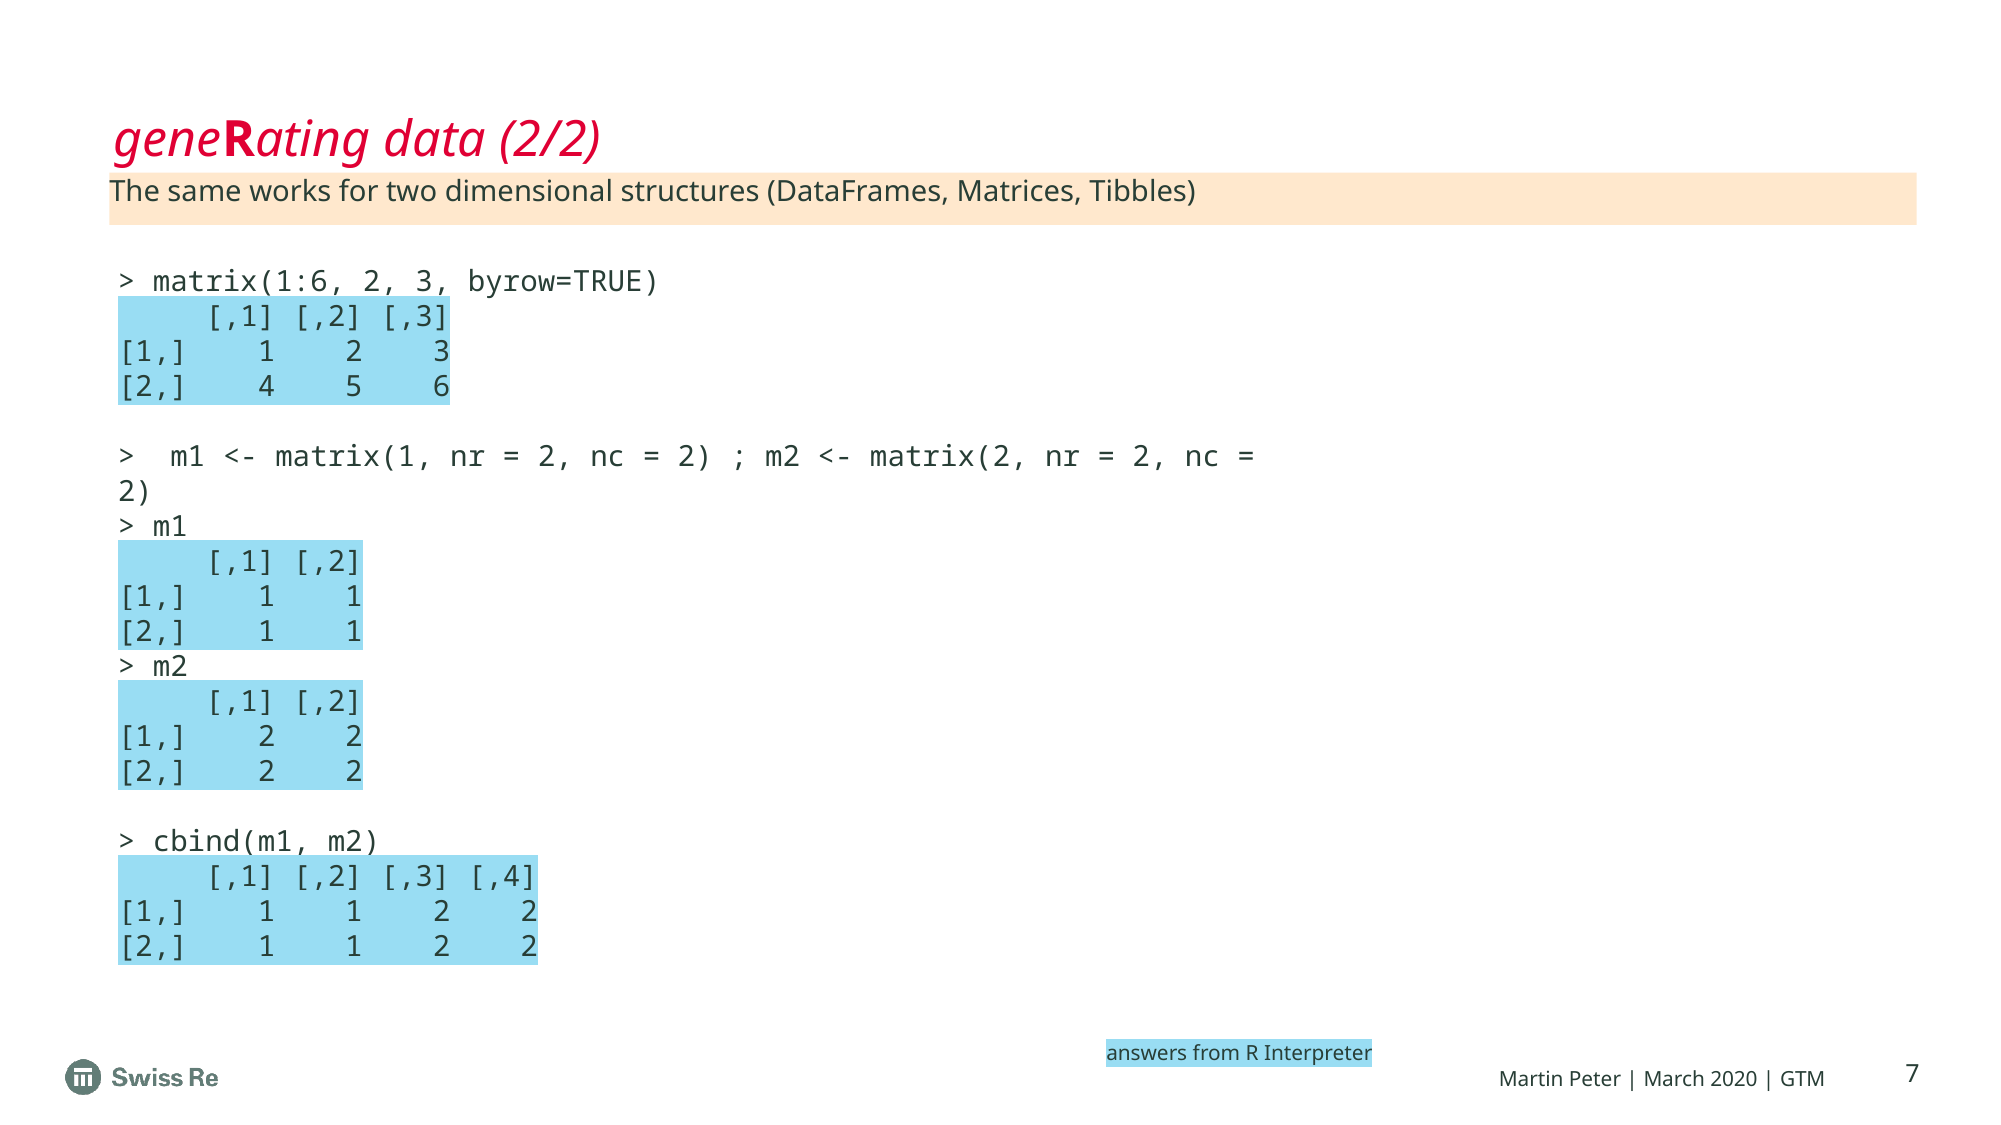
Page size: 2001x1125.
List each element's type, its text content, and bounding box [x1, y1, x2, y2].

slide_number 7 [1872, 1061, 1920, 1092]
text_box > matrix(1:6, 2, 3, byrow=TRUE) [,1] [,2] [,3] [1,] 1 2 3 [2,] 4 5 6 > m1 <- matrix(1, nr = 2, nc = 2) ; m2 <- matrix(2, nr = 2, nc = 2) > m1 [,1] [,2] [1,] 1 1 [2,] 1 1 > m2 [,1] [,2] [1,] 2 2 [2,] 2 2 > cbind(m1, m2) [,1] [,2] [,3] [,4] [1,] 1 1 2 2 [2,] 1 1 2 2 [117, 262, 1296, 1062]
text_box answers from R Interpreter [1106, 1039, 1402, 1084]
text_box The same works for two dimensional structures (DataFrames, Matrices, Tibbles) [109, 172, 1917, 225]
picture [65, 1059, 218, 1095]
title geneRating data (2/2) [114, 113, 1922, 197]
